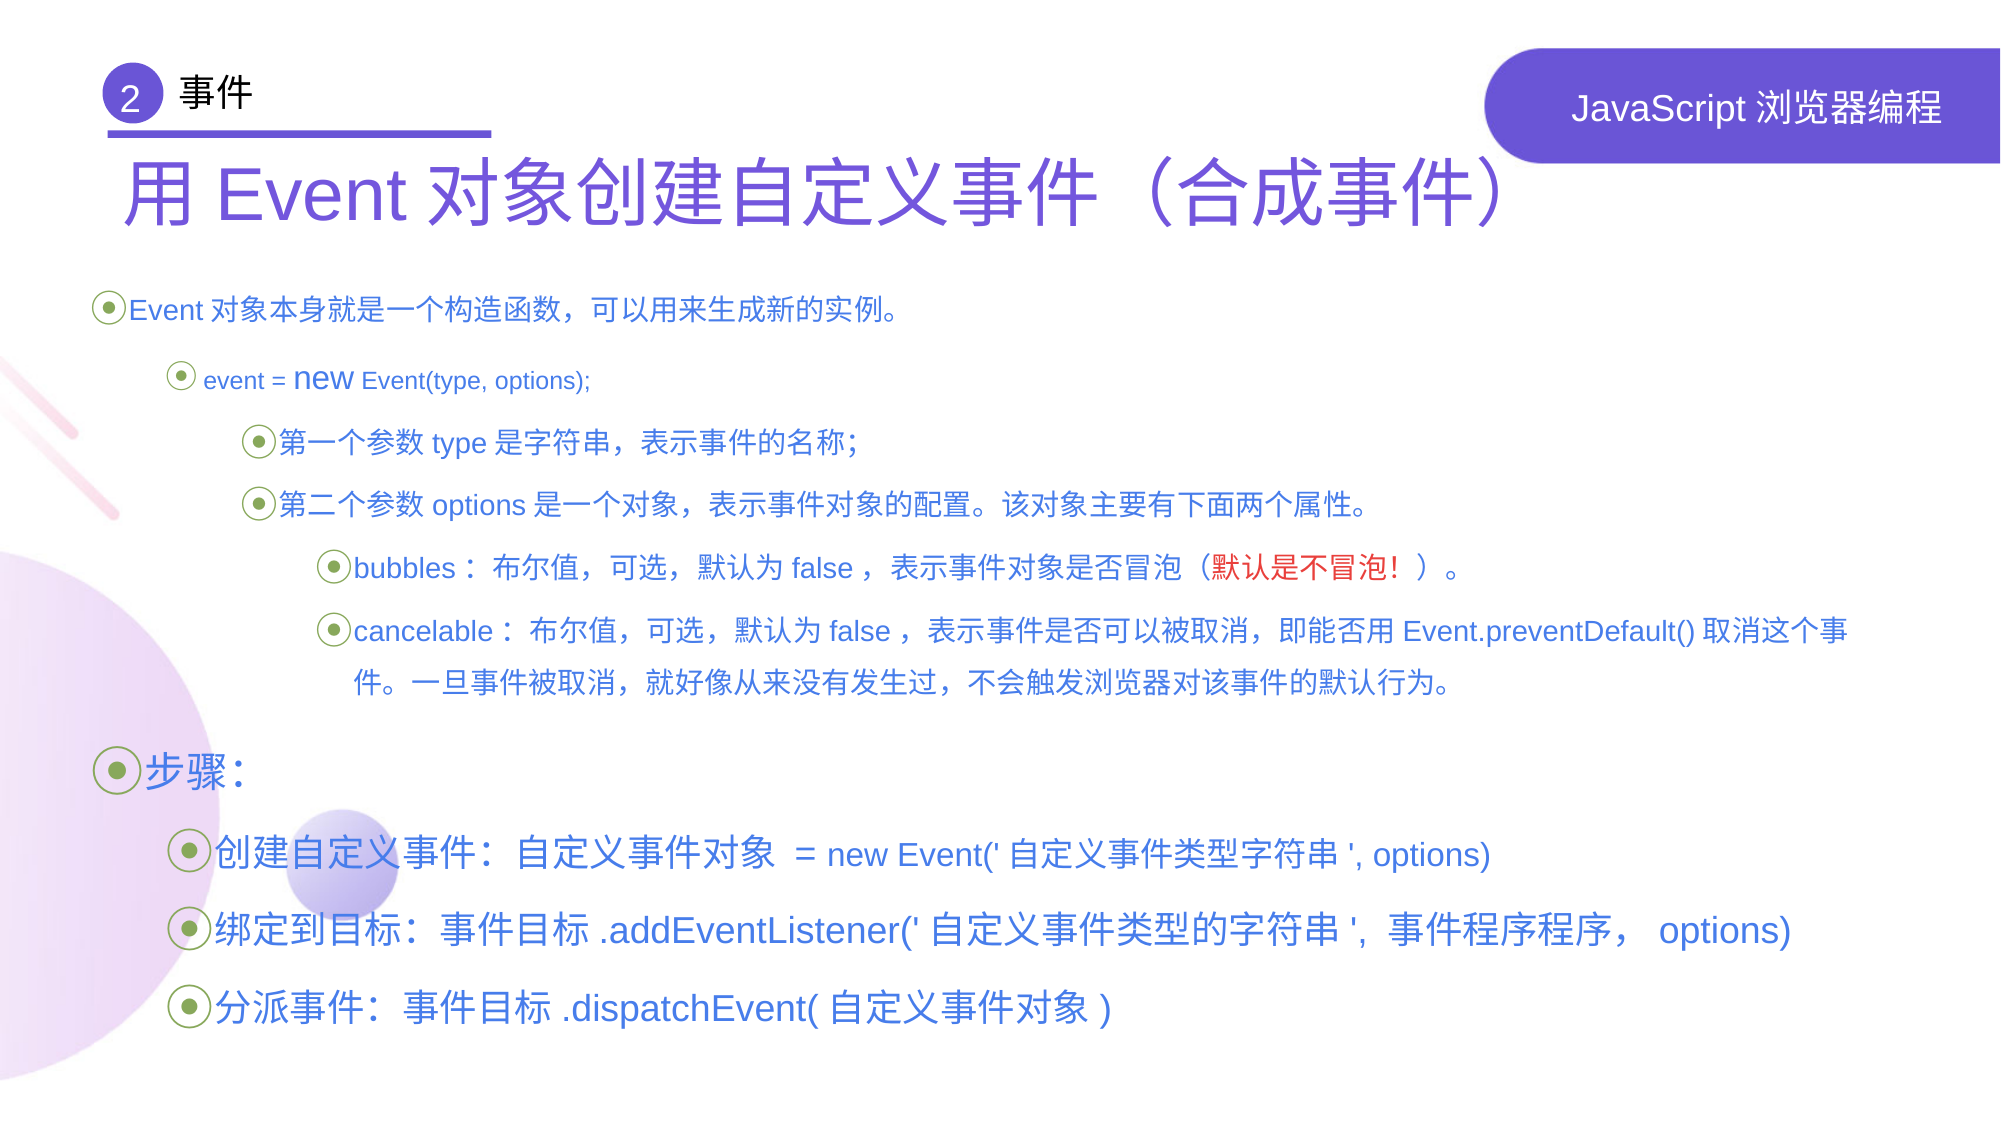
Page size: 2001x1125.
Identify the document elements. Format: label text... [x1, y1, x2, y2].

picture [0, 0, 2001, 1125]
list Event对象本身就是一个构造函数，可以用来生成新的实例。 event = new Event(type, options); 第一个参数type是字符串，表示事件的名称； 第二个参数options是一个对象，表示事件对象的配置。该对象主要有下面两个属性。 bubbles：布尔值，可选，默认为false，表示事件对象是否冒泡（默认是不冒泡！）。 cancelable：布尔值，可选，默认为false，表示事件是否可以被取消，即能否用Event.preventDefault()取消这个事件。一旦事件被取消，就好像从来没有发生过，不会触发浏览器对该事件的默认行为。 步骤： 创建自定义事件：自定义事件对象 = new Event('自定义事件类型字符串', options) 绑定到目标：事件目标.addEventListener('自定义事件类型的字符串', 事件程序程序，options) 分派事件：事件目标.dispatchEvent(自定义事件对象) [75, 265, 1875, 1067]
list 2 [104, 72, 181, 129]
title JavaScript浏览器编程 [1556, 73, 1962, 137]
list 用Event对象创建自定义事件（合成事件） [107, 148, 1574, 237]
list 事件 [163, 66, 794, 127]
